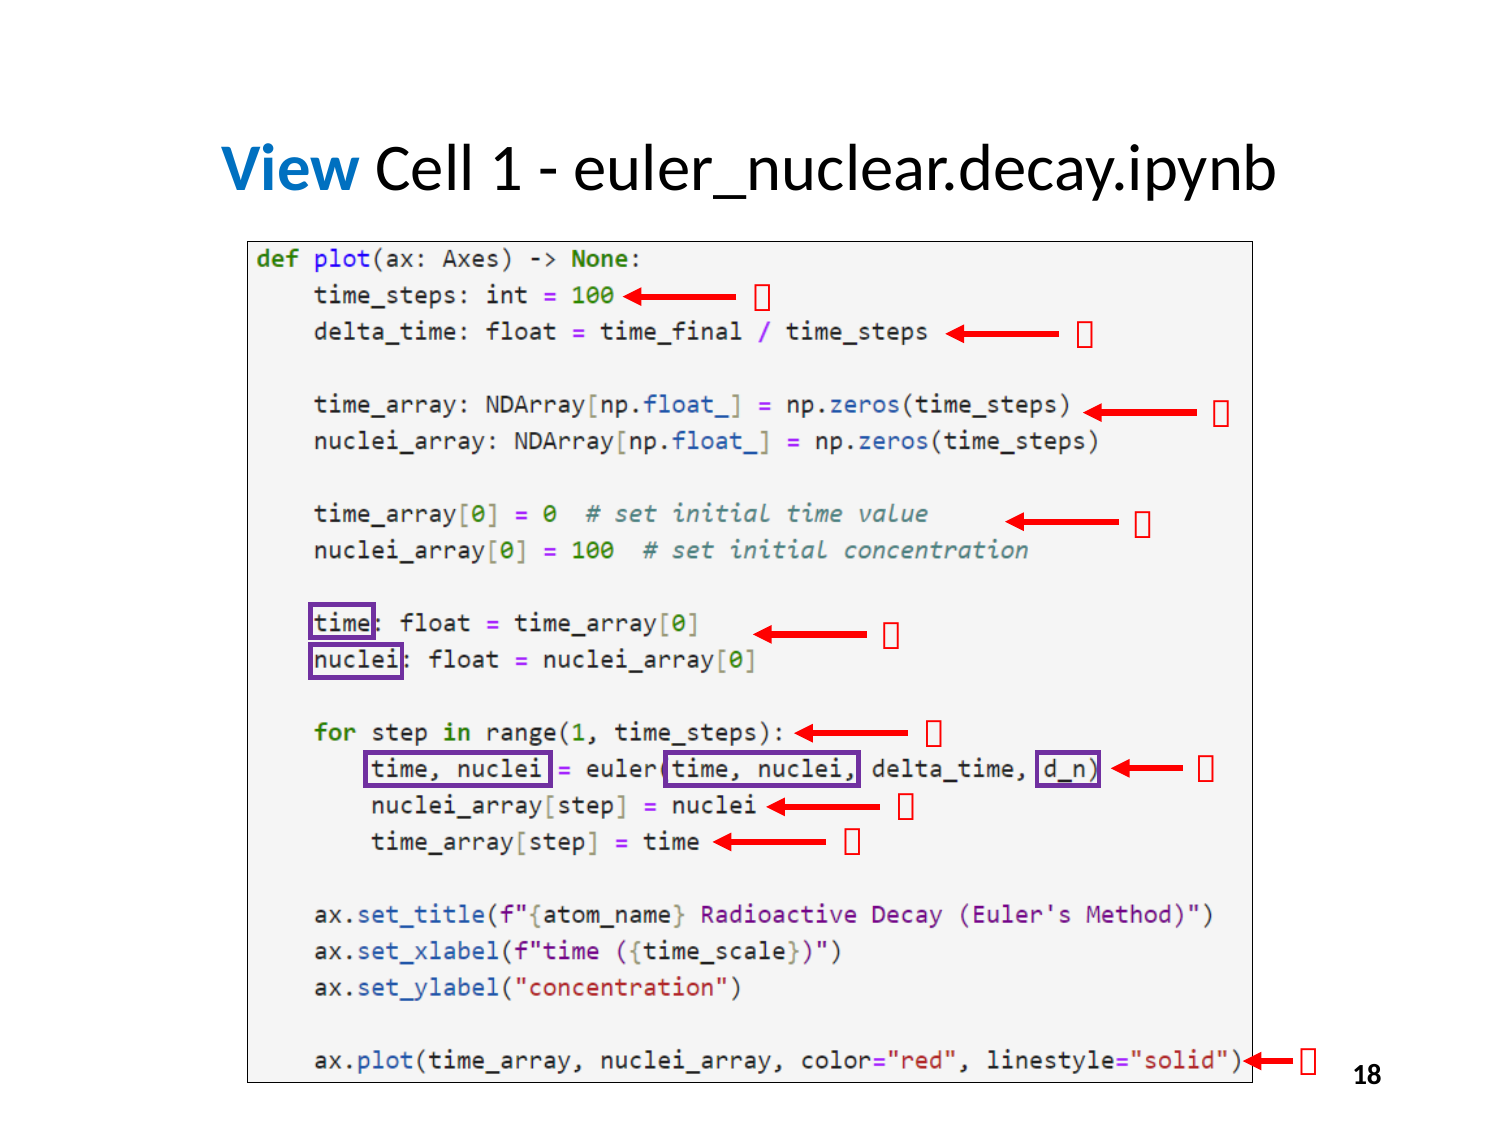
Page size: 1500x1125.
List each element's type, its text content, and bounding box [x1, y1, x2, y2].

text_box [794, 702, 971, 763]
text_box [945, 303, 1122, 364]
picture [247, 241, 1253, 1083]
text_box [622, 266, 800, 327]
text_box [1110, 737, 1243, 799]
slide_number 18 [1059, 1042, 1397, 1103]
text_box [712, 810, 890, 872]
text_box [1005, 493, 1180, 554]
title View Cell 1 - euler_nuclear.decay.ipynb [103, 59, 1397, 278]
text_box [752, 604, 929, 666]
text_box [1242, 1030, 1346, 1092]
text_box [1082, 382, 1259, 443]
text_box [766, 775, 943, 837]
